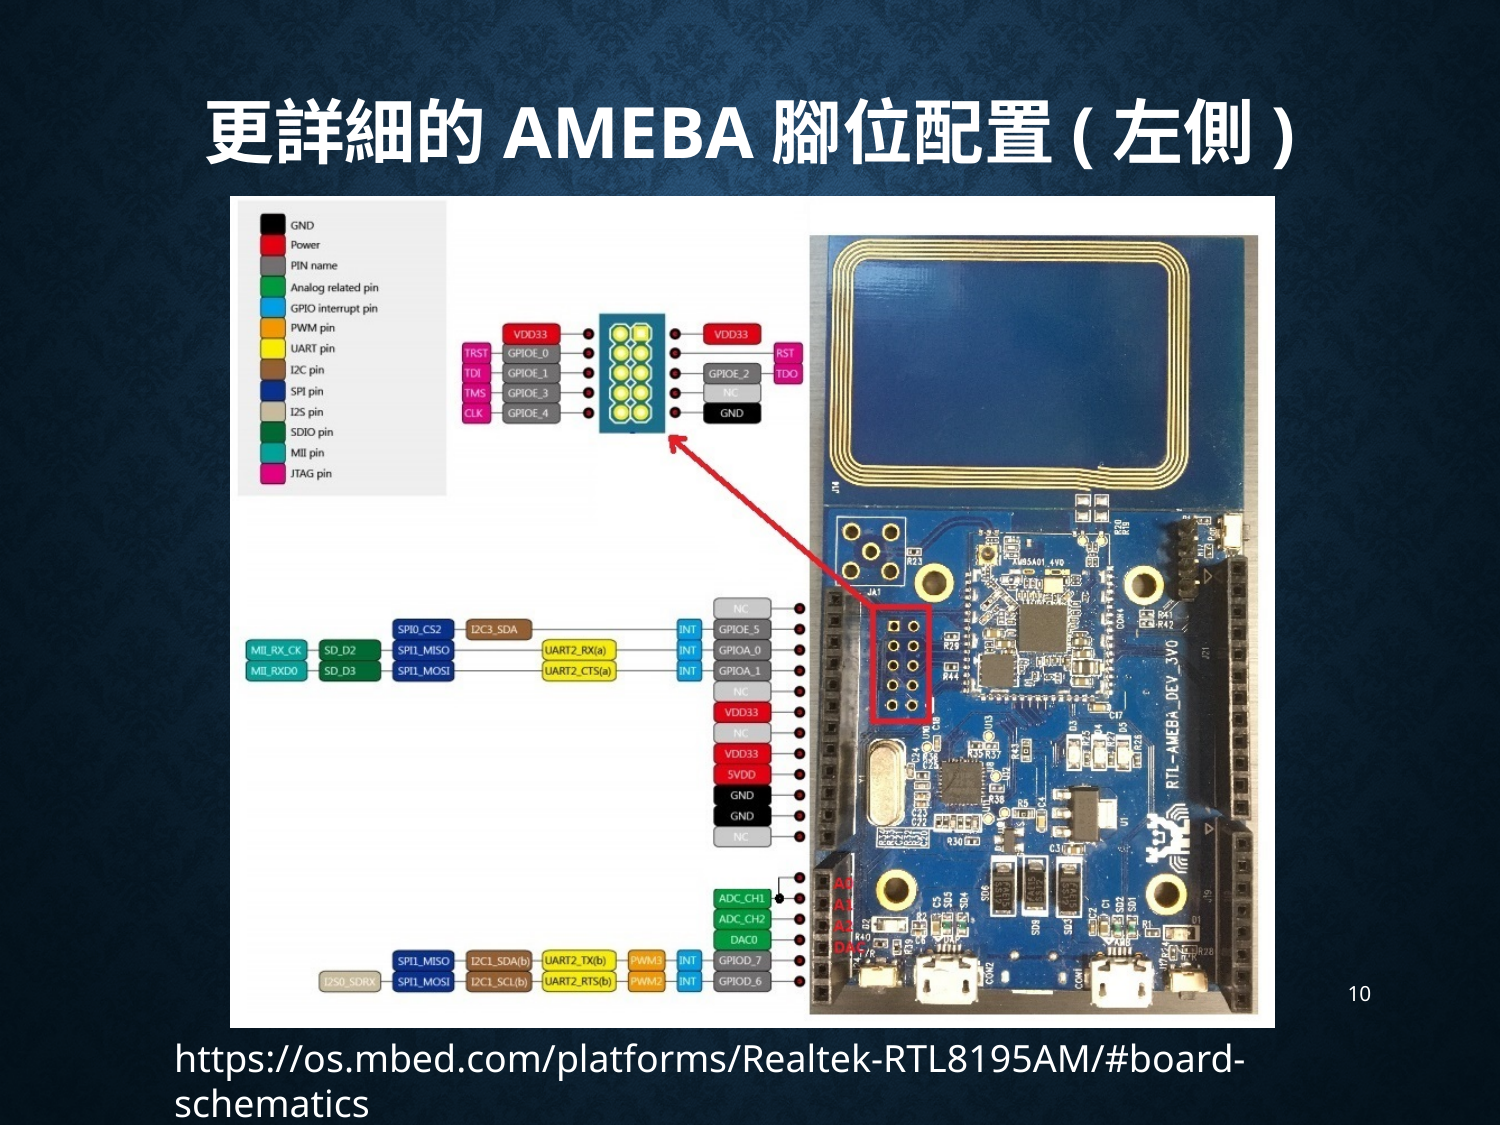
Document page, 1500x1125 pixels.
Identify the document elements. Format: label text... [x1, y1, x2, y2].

slide_number 10 [1293, 965, 1387, 1025]
text_box https://os.mbed.com/platforms/Realtek-RTL8195AM/#board-schematics [159, 1027, 1376, 1125]
picture [229, 195, 1276, 1029]
title 更詳細的Ameba腳位配置(左側) [112, 26, 1387, 245]
